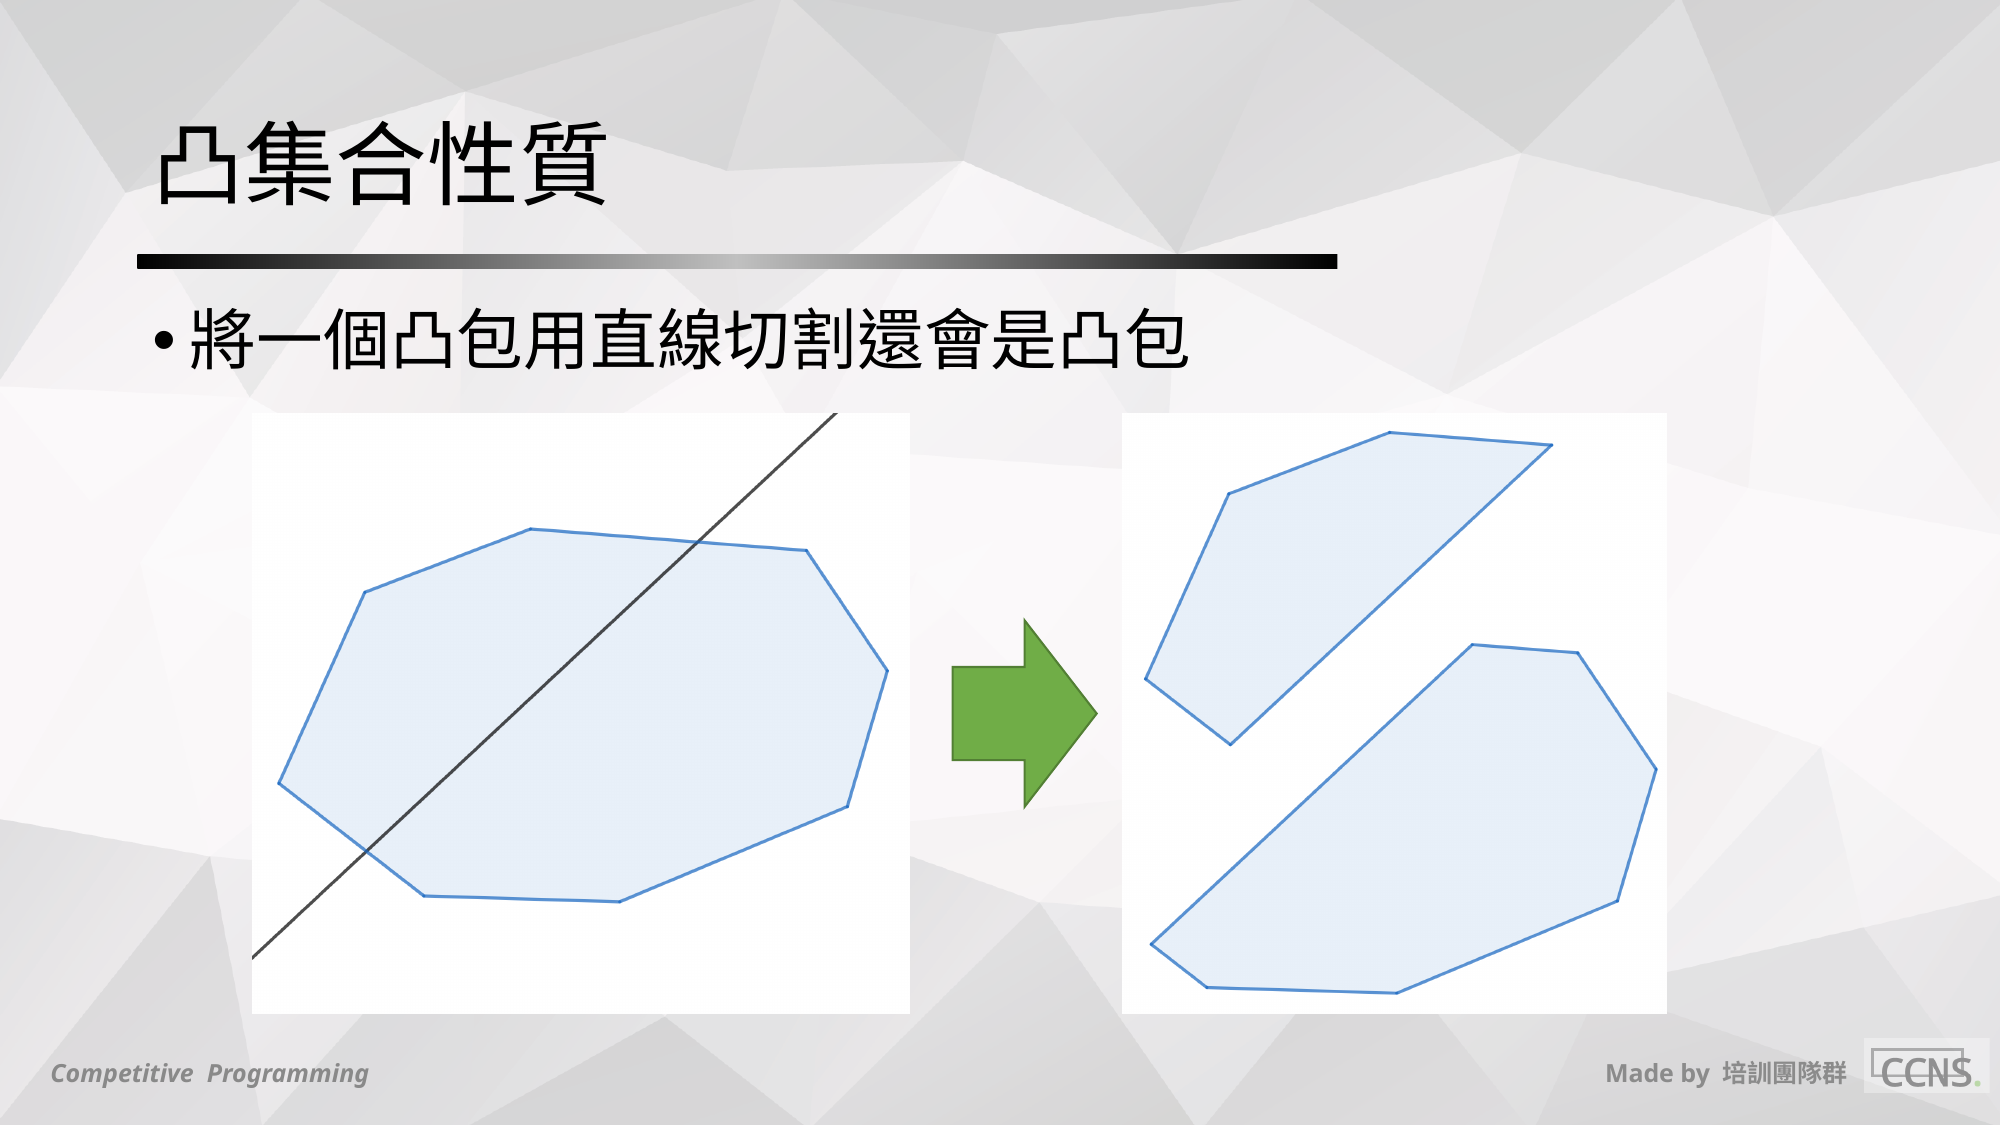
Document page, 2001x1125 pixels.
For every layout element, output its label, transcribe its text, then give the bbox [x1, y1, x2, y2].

title 凸集合性質 [137, 59, 1863, 278]
text_box [951, 617, 1099, 810]
list 將一個凸包用直線切割還會是凸包 [137, 299, 1863, 1014]
picture [0, 0, 2000, 1125]
